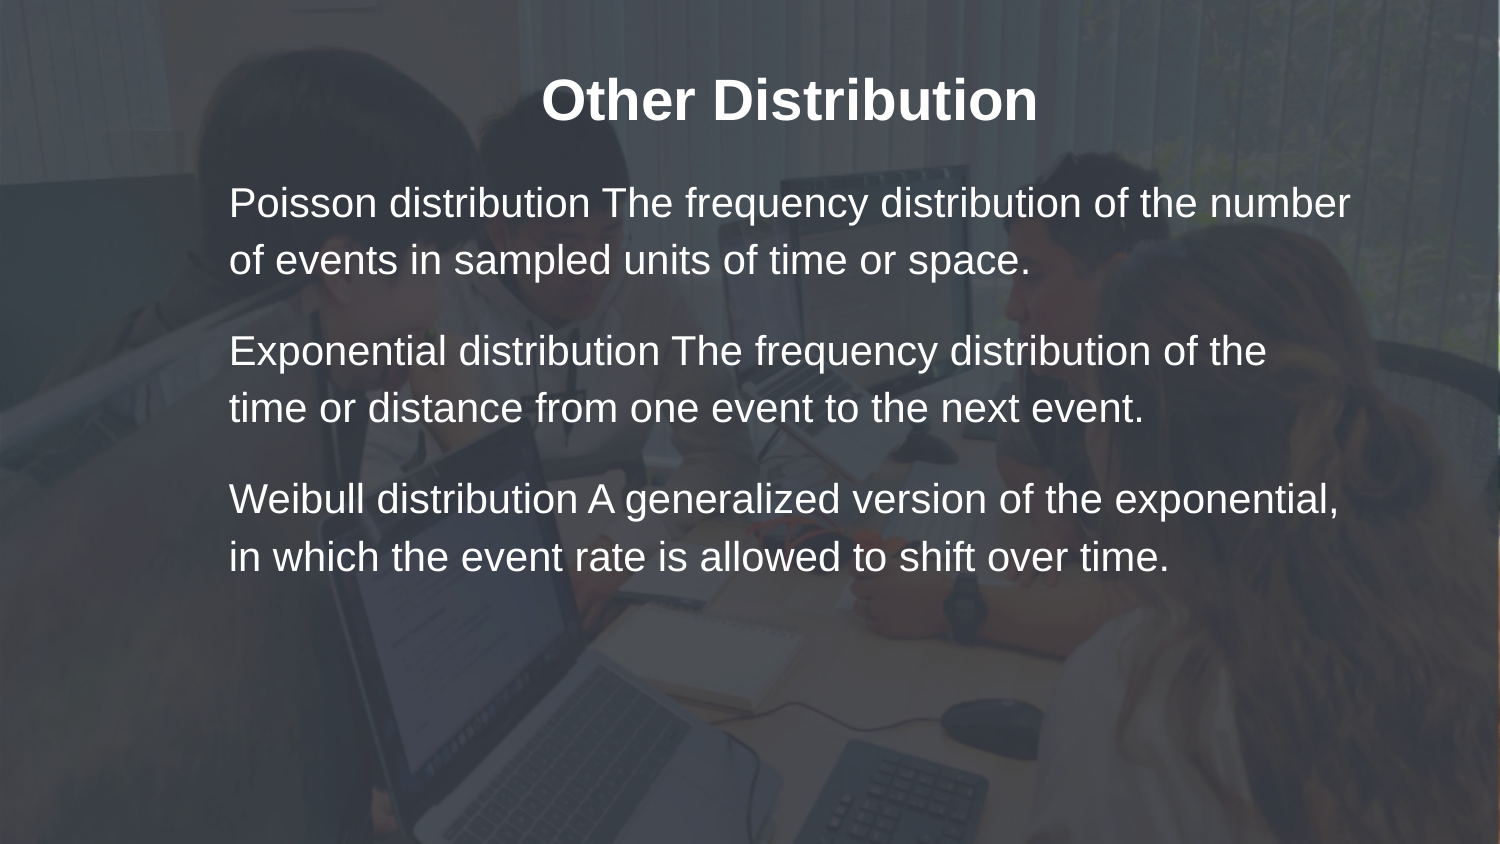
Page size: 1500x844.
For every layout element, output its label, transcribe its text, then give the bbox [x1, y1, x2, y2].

title Other Distribution [213, 46, 1368, 152]
picture [0, 0, 1500, 844]
list Poisson distribution The frequency distribution of the number of events in sampled units of time or space. Exponential distribution The frequency distribution of the time or distance from one event to the next event. Weibull distribution A generalized version of the exponential, in which the event rate is allowed to shift over time. [213, 152, 1368, 691]
